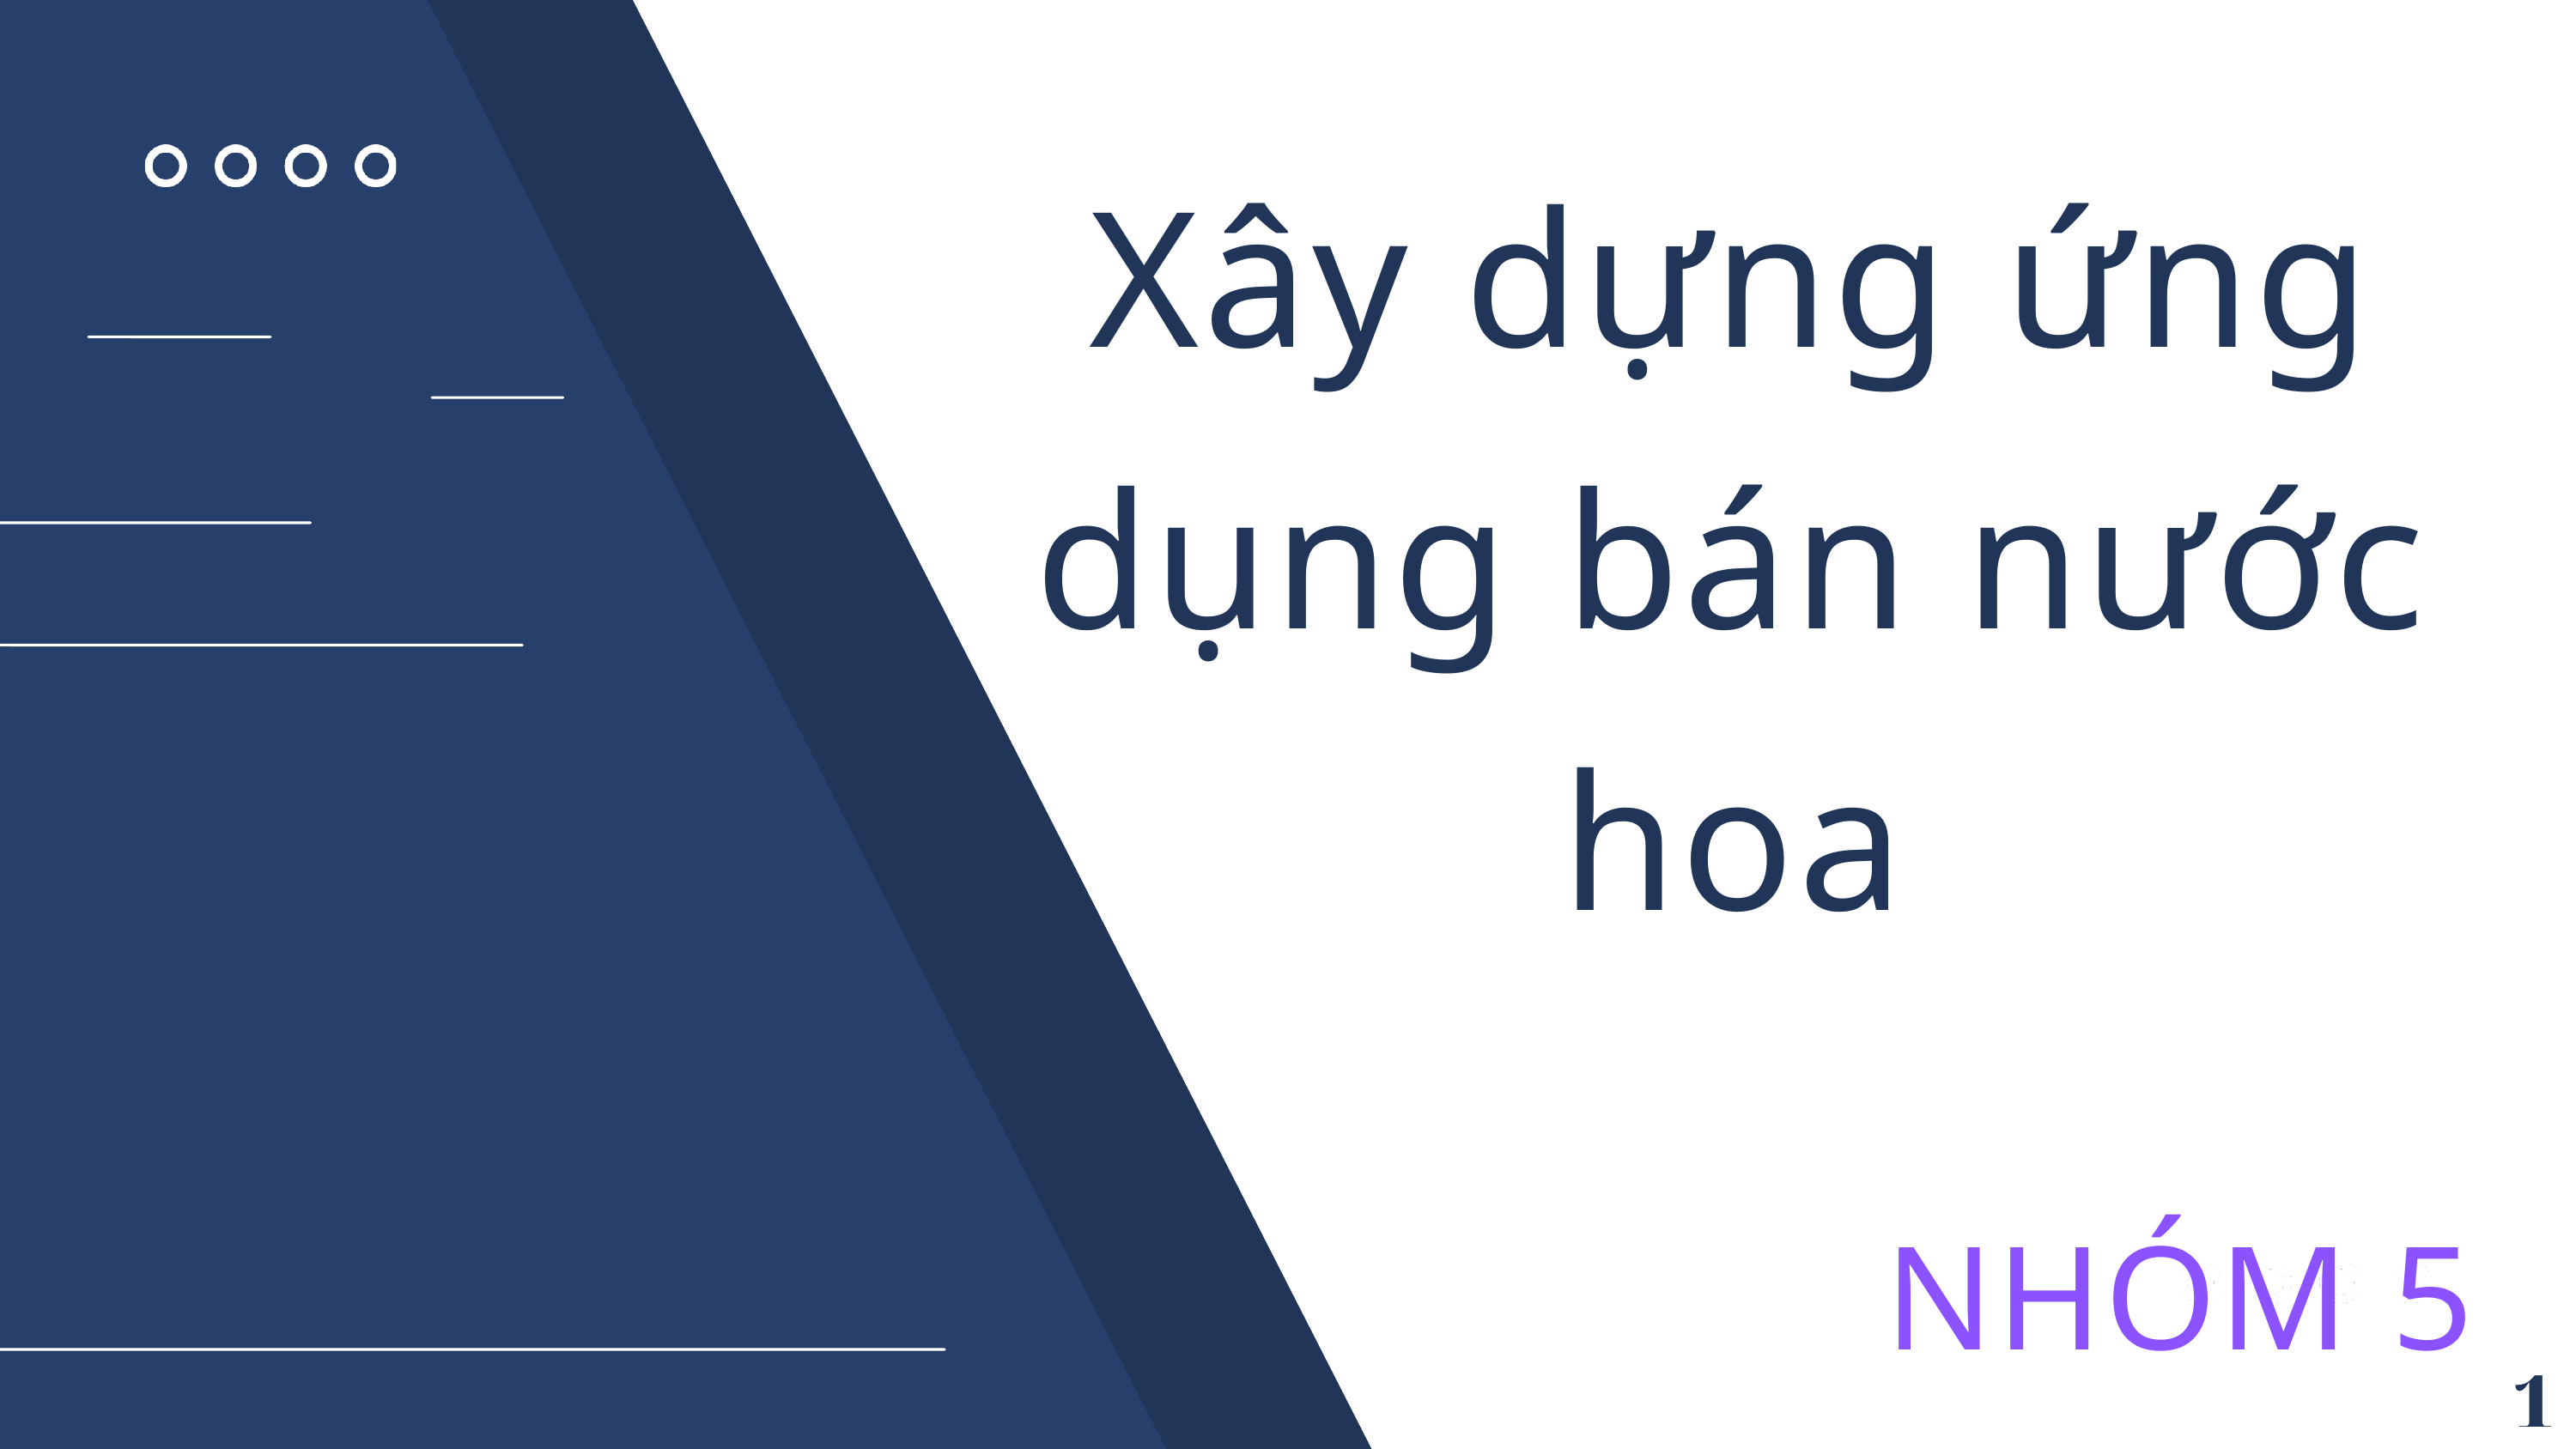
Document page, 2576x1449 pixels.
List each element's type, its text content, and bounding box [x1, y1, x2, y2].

text_box [912, 949, 1372, 1449]
text_box 1 [2513, 1341, 2555, 1442]
text_box Xây dựng ứng dụng bán nước hoa [847, 103, 2576, 949]
text_box [428, 0, 847, 821]
text_box [144, 144, 397, 187]
text_box NHÓM 5 [1866, 1163, 2494, 1379]
text_box [0, 0, 1167, 1449]
